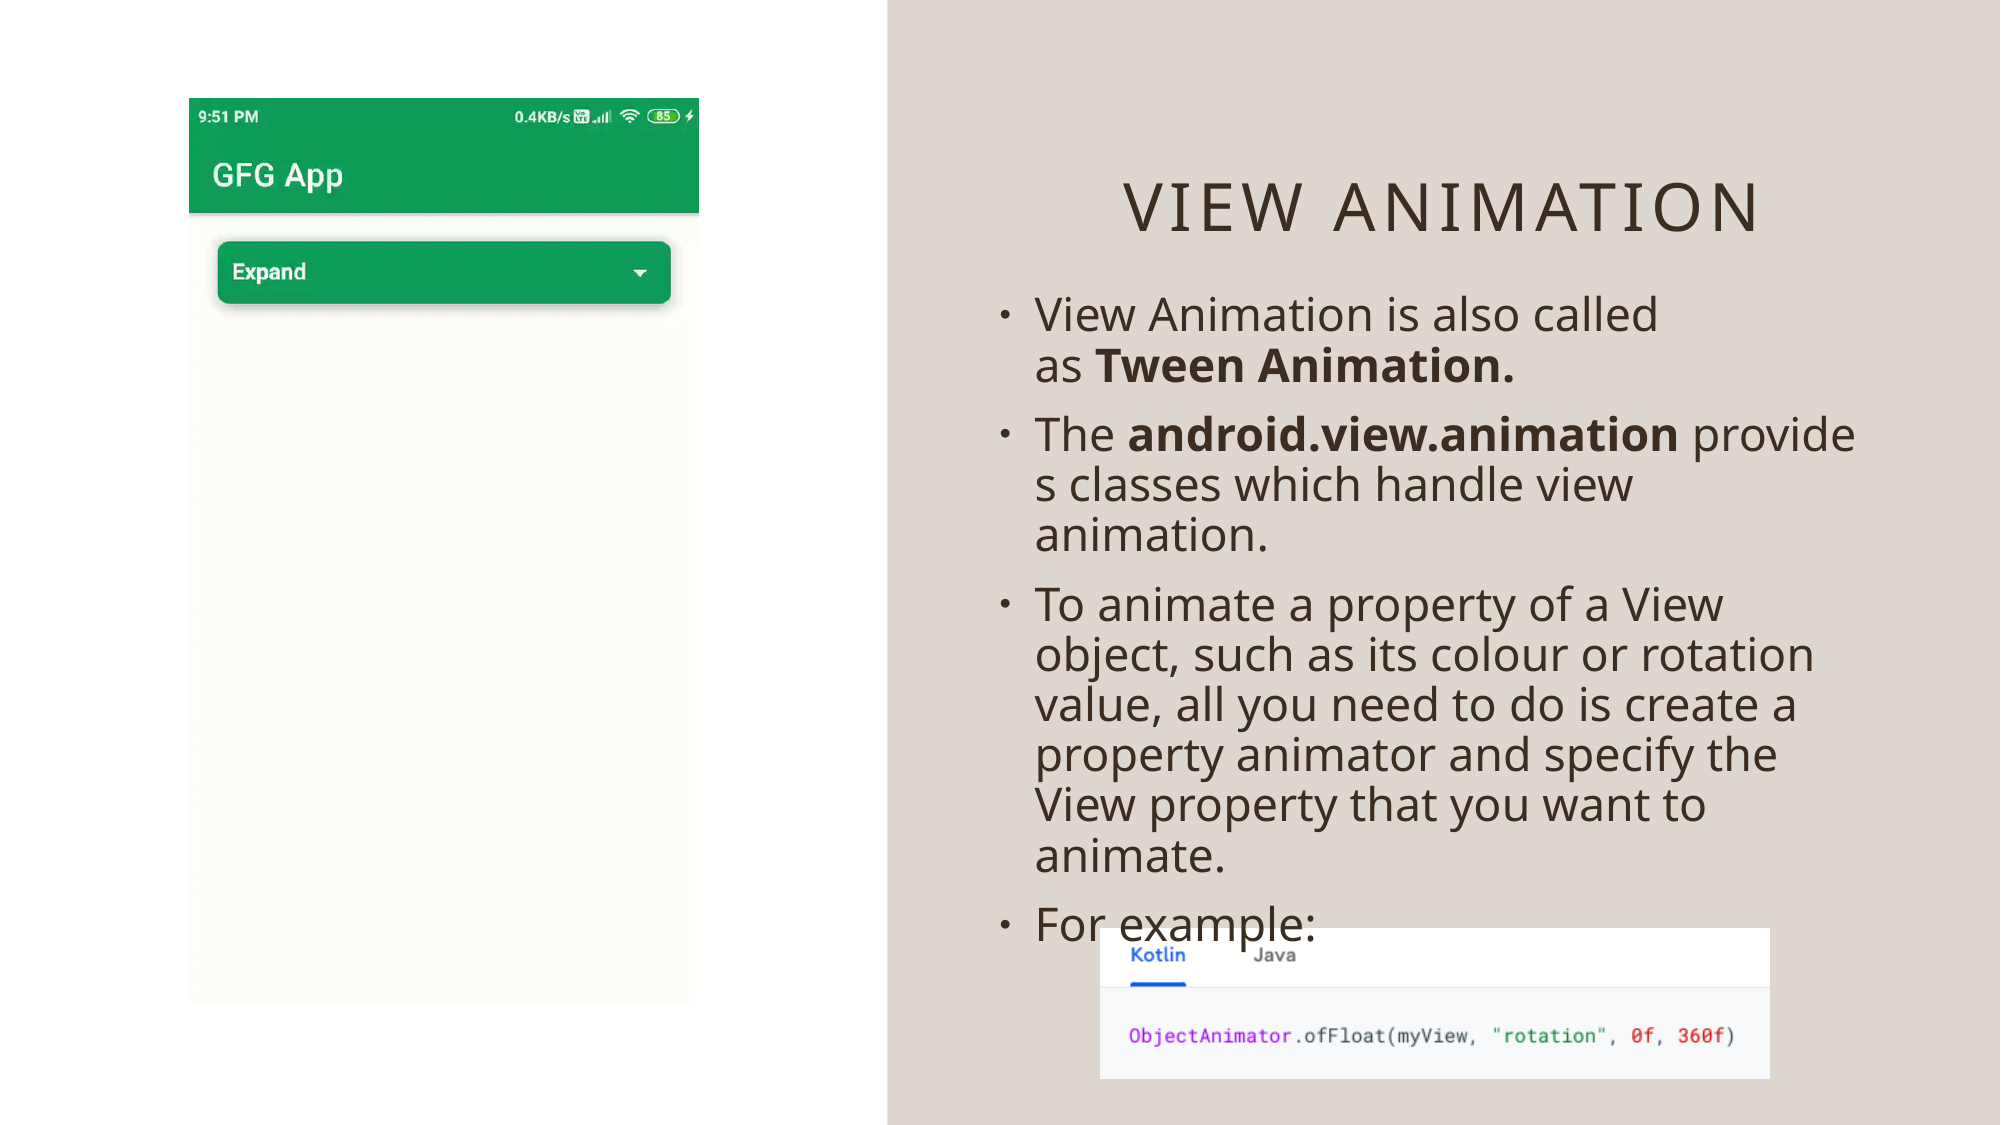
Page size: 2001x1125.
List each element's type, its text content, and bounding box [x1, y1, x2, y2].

title View animation [999, 74, 1885, 253]
list View Animation is also called as Tween Animation. The android.view.animation provides classes which handle view animation. To animate a property of a View object, such as its colour or rotation value, all you need to do is create a property animator and specify the View property that you want to animate. For example: [984, 284, 1885, 1016]
text_box [0, 0, 886, 1125]
picture [1100, 928, 1770, 1079]
picture [189, 98, 699, 1004]
text_box [886, 0, 2000, 1125]
